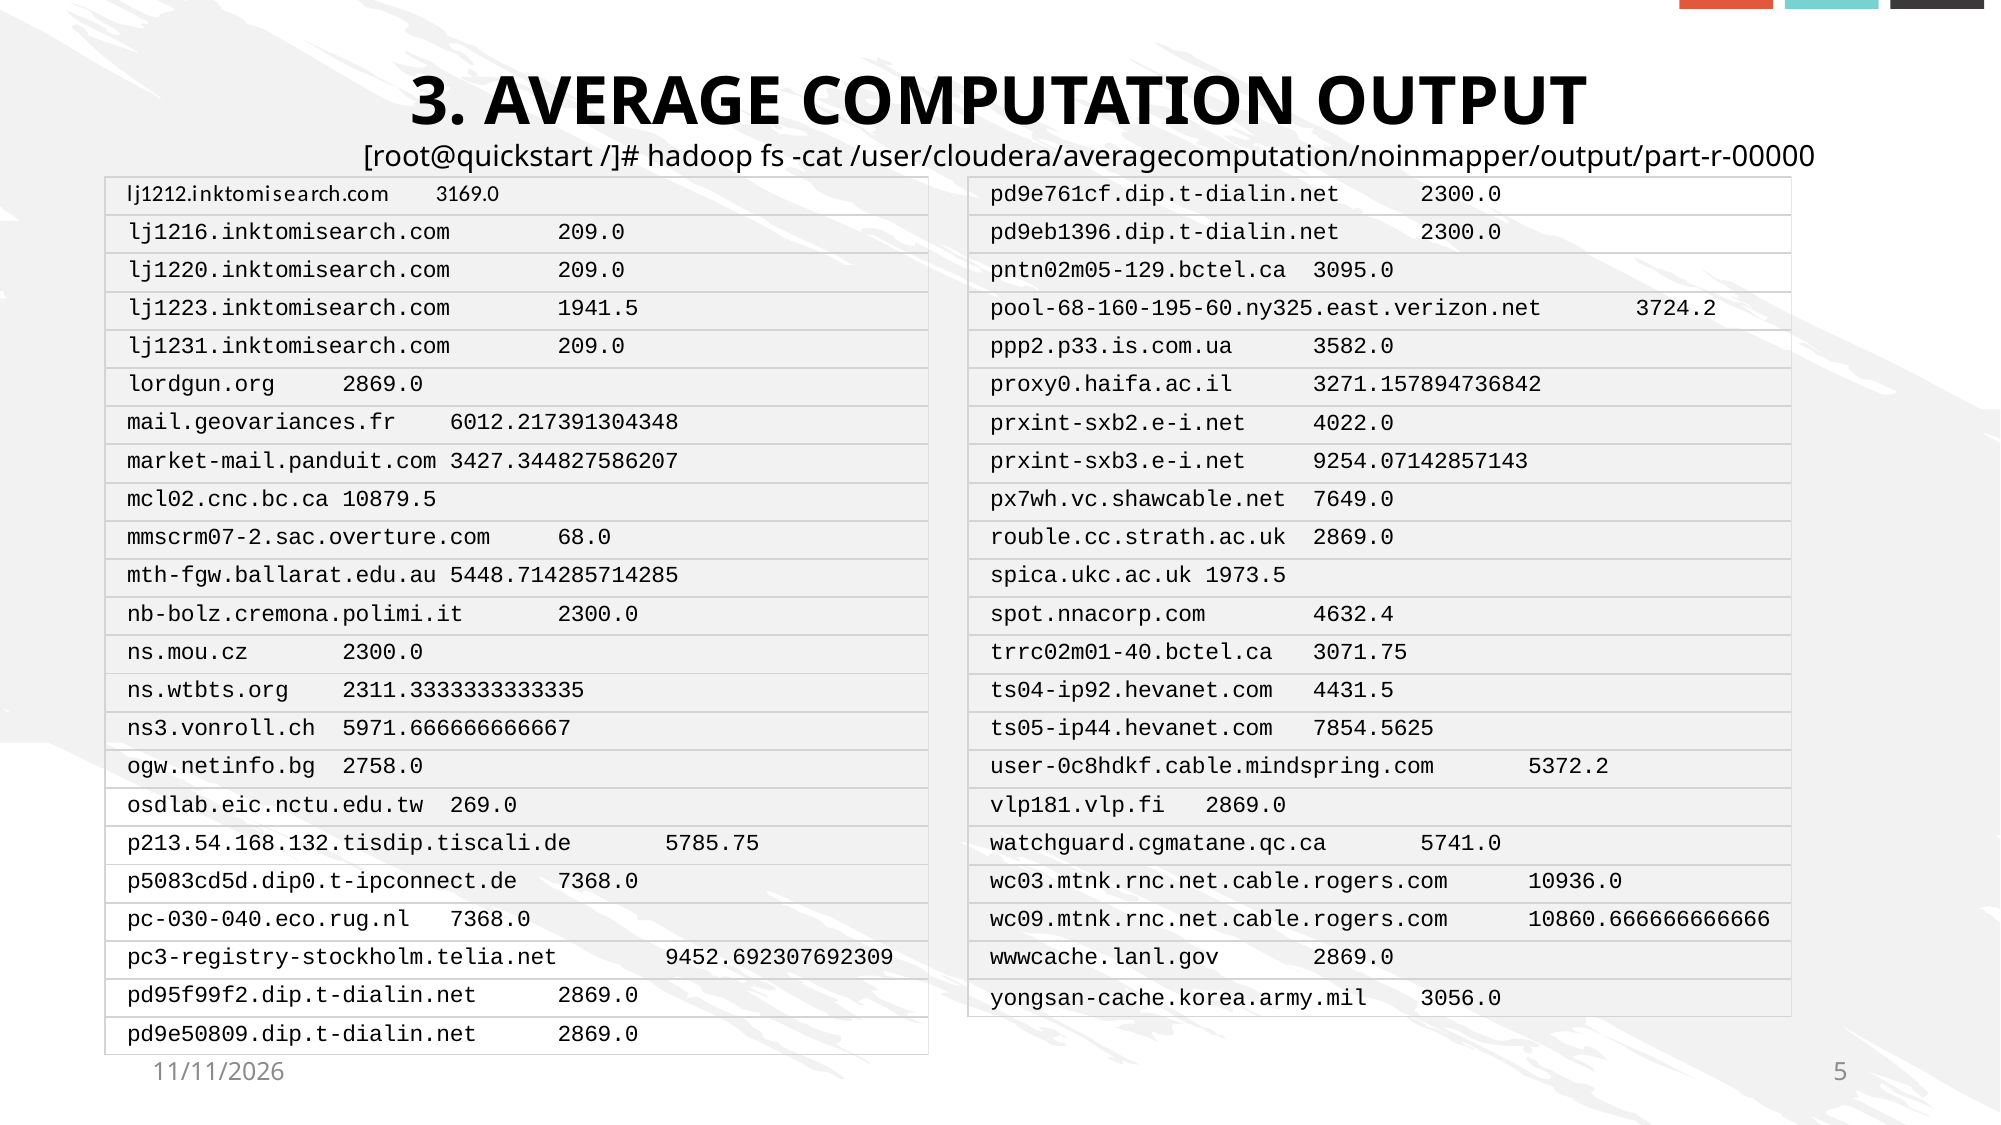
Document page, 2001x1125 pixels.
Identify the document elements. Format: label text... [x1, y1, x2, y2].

slide_number 5 [1412, 1042, 1863, 1103]
picture [966, 176, 1794, 1019]
text_box [root@quickstart /]# hadoop fs -cat /user/cloudera/averagecomputation/noinmapper/output/part-r-00000 [348, 130, 1953, 180]
picture [103, 176, 931, 1057]
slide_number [137, 1057, 588, 1103]
list 3. AVERAGE COMPUTATION OUTPUT [268, 59, 1732, 148]
